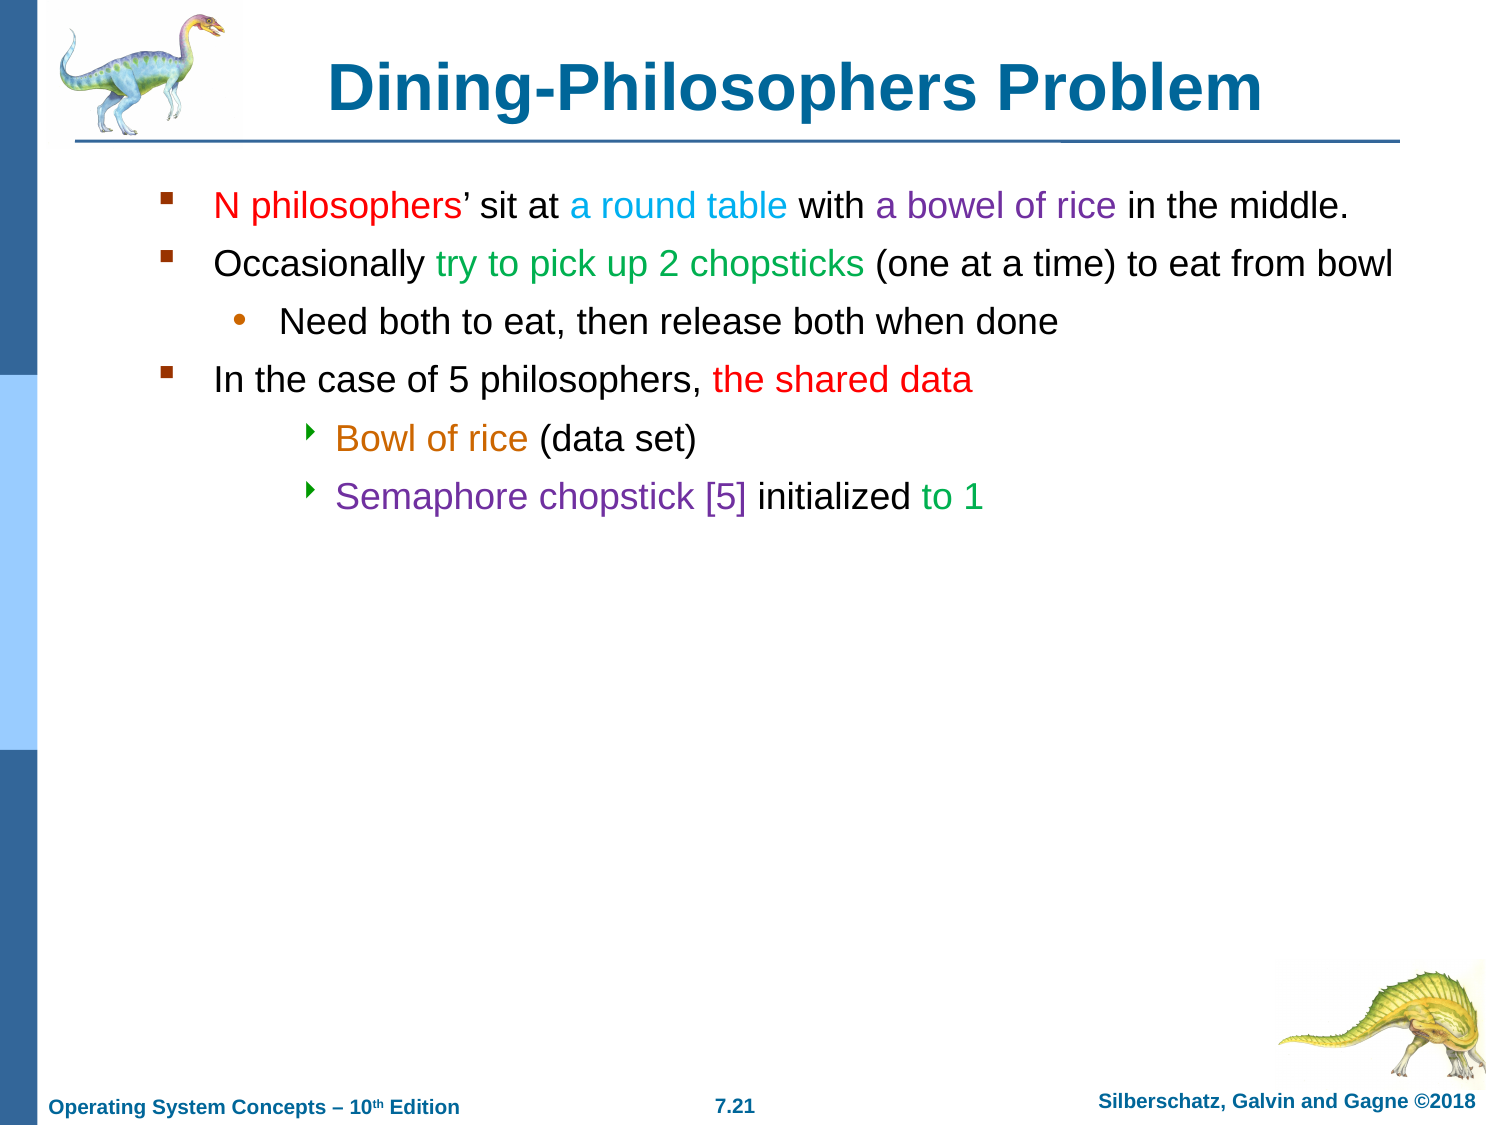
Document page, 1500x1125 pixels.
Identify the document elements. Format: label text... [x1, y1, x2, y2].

picture [46, 0, 243, 149]
list N philosophers’ sit at a round table with a bowel of rice in the middle. Occasionally try to pick up 2 chopsticks (one at a time) to eat from bowl Need both to eat, then release both when done In the case of 5 philosophers, the shared data Bowl of rice (data set) Semaphore chopstick [5] initialized to 1 [142, 173, 1470, 1048]
picture [1275, 959, 1486, 1090]
title Dining-Philosophers Problem [166, 36, 1425, 131]
